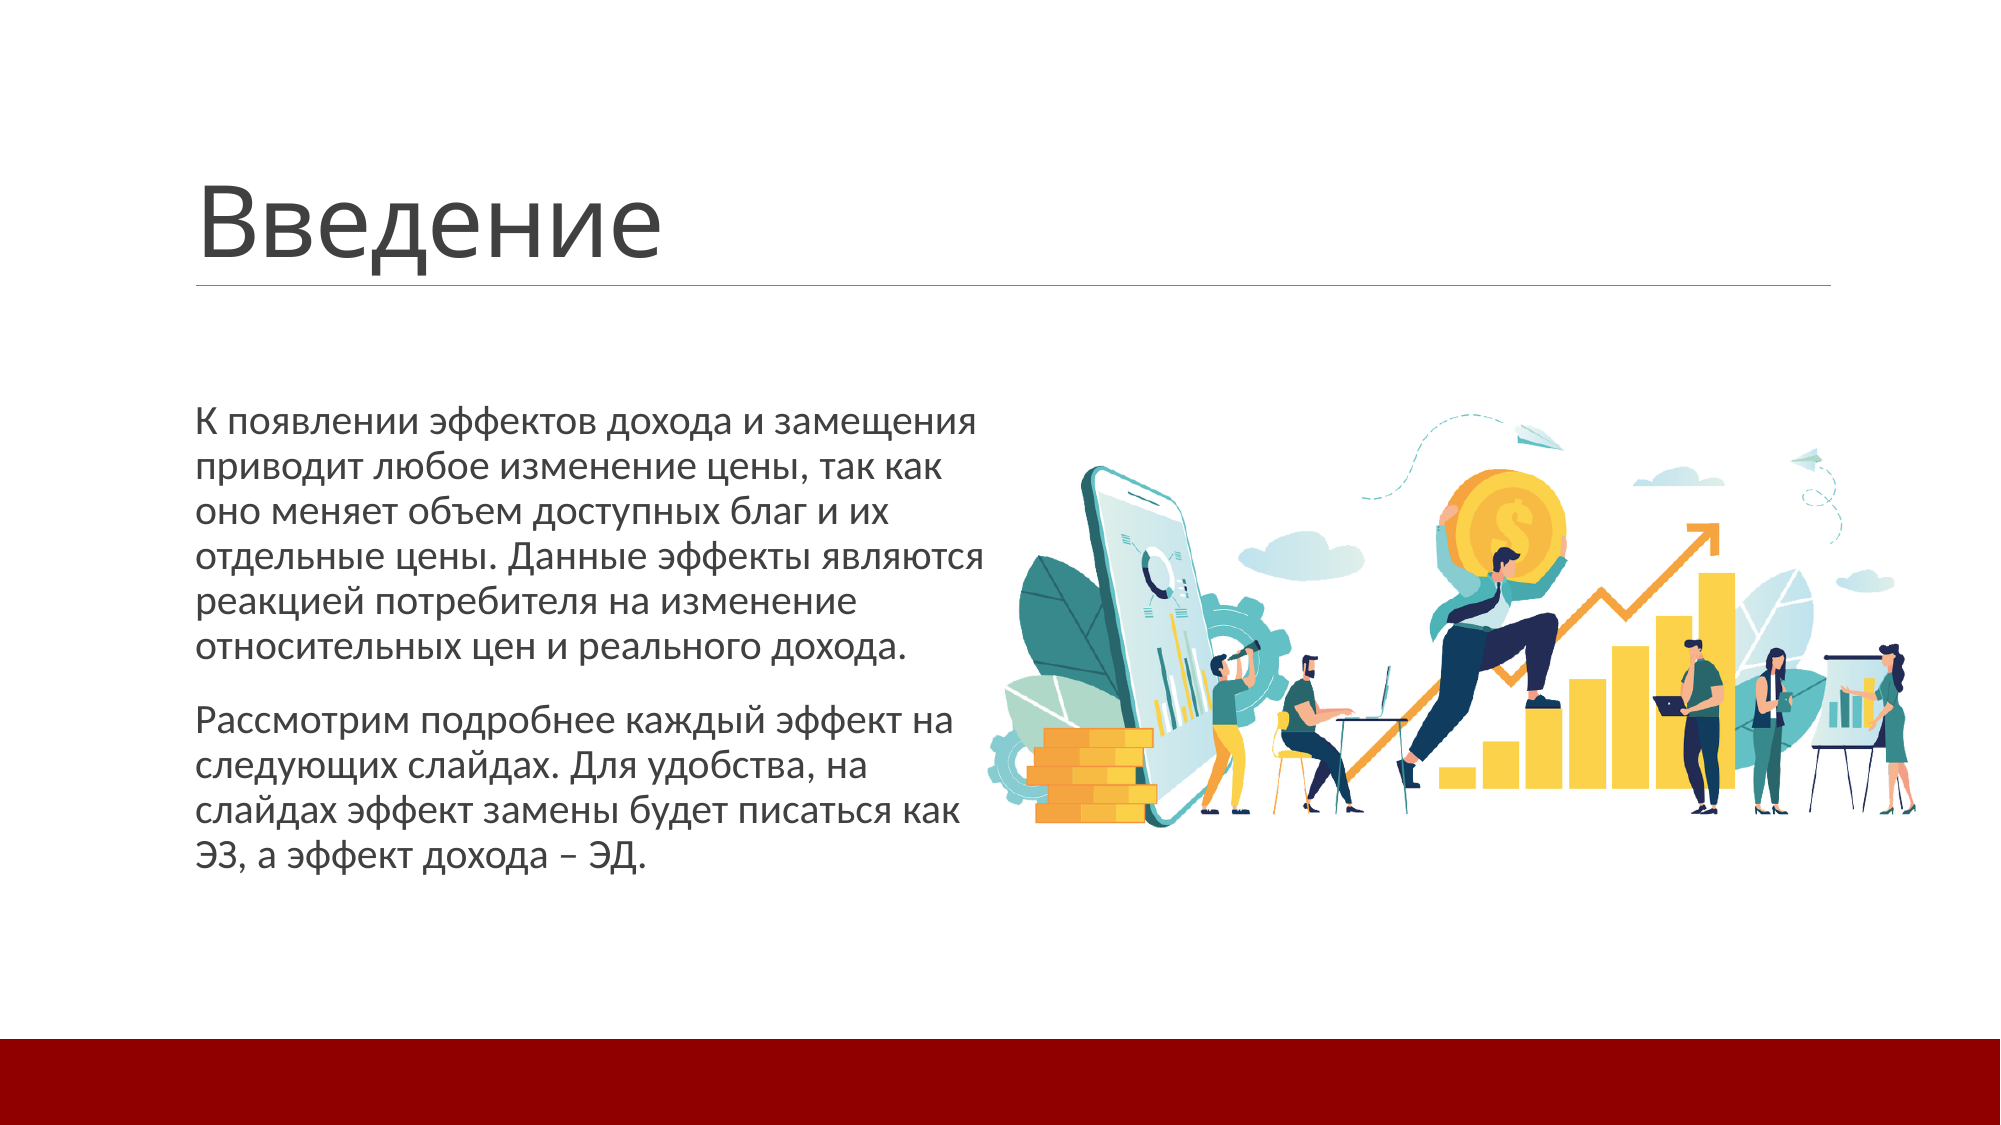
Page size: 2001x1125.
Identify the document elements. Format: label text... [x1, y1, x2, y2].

picture [945, 319, 1951, 841]
list К появлении эффектов дохода и замещения приводит любое изменение цены, так как оно меняет объем доступных благ и их отдельные цены. Данные эффекты являются реакцией потребителя на изменение относительных цен и реального дохода. Рассмотрим подробнее каждый эффект на следующих слайдах. Для удобства, на слайдах эффект замены будет писаться как ЭЗ, а эффект дохода – ЭД. [180, 390, 1000, 963]
title Введение [180, 47, 1830, 285]
